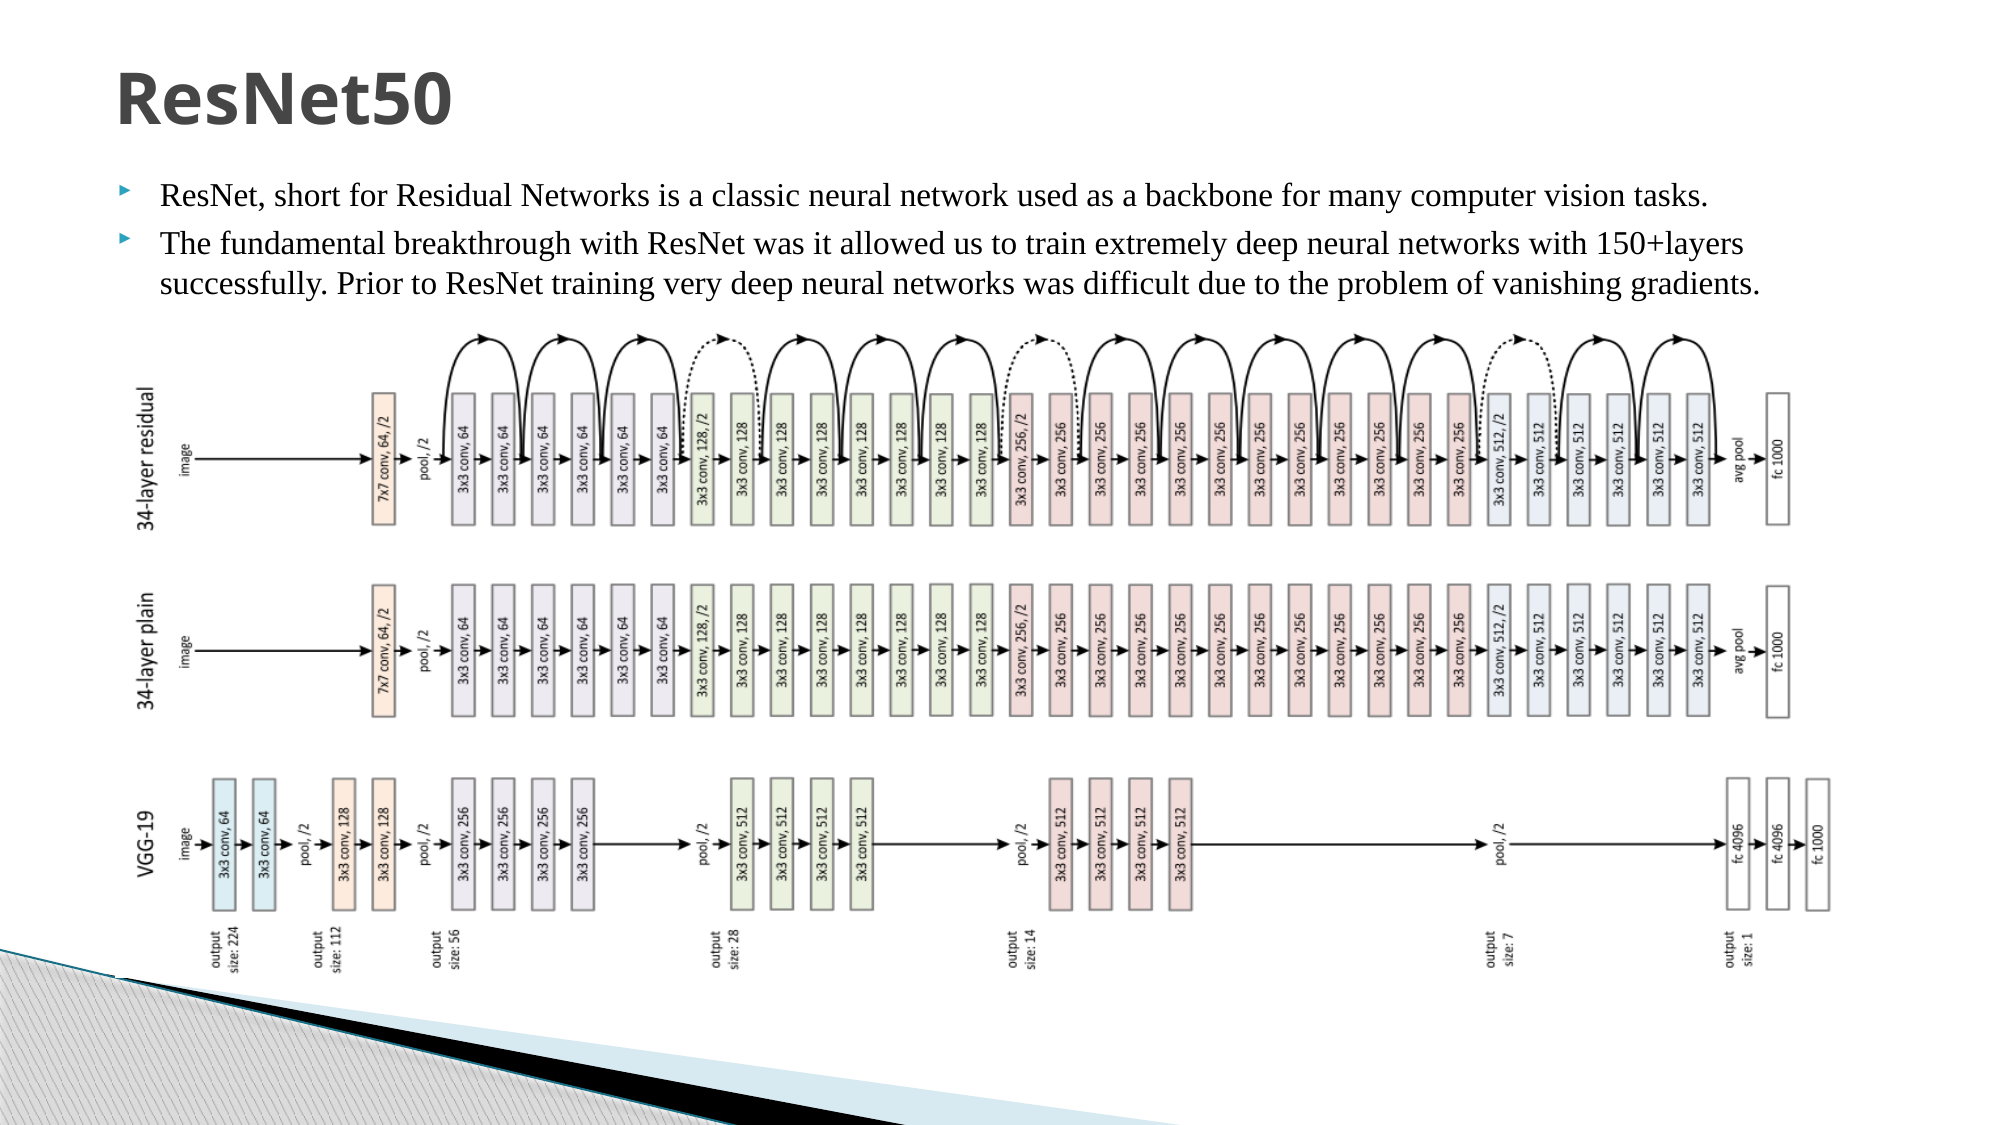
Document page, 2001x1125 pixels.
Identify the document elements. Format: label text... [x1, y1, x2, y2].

list ResNet, short for Residual Networks is a classic neural network used as a backbone for many computer vision tasks. The fundamental breakthrough with ResNet was it allowed us to train extremely deep neural networks with 150+layers successfully. Prior to ResNet training very deep neural networks was difficult due to the problem of vanishing gradients. [84, 165, 1885, 909]
picture [115, 326, 1835, 978]
title ResNet50 [99, 45, 1900, 233]
